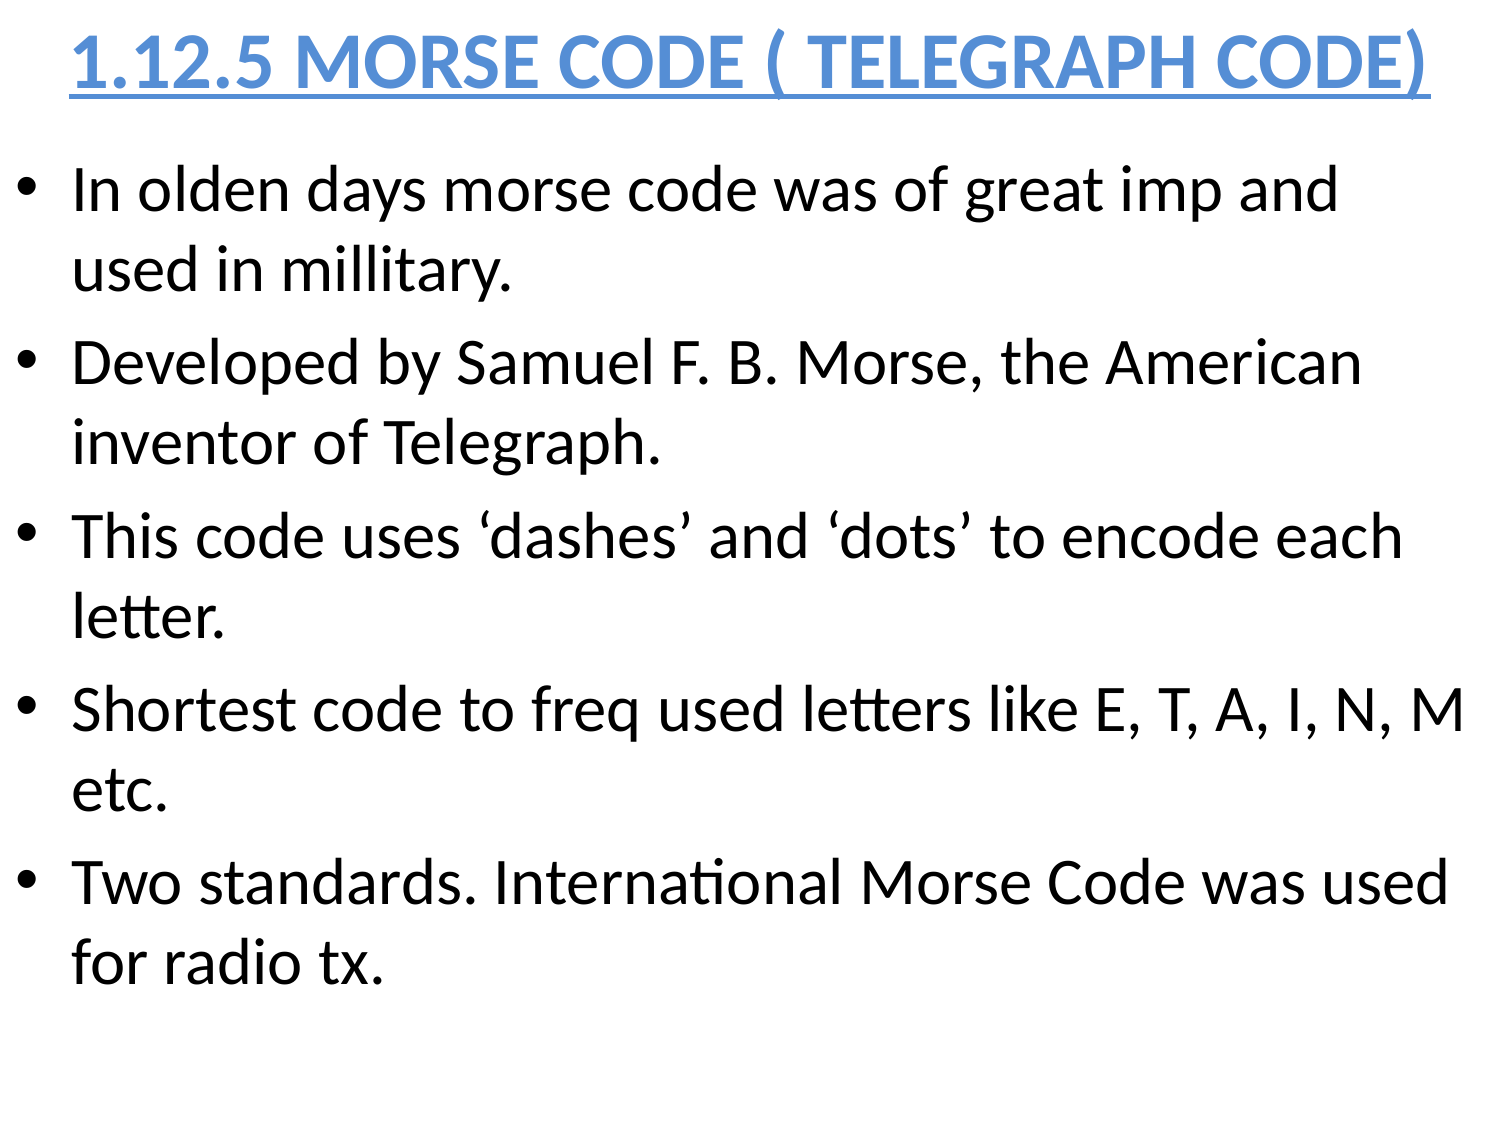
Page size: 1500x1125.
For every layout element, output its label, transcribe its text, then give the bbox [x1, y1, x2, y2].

list In olden days morse code was of great imp and used in millitary. Developed by Samuel F. B. Morse, the American inventor of Telegraph. This code uses ‘dashes’ and ‘dots’ to encode each letter. Shortest code to freq used letters like E, T, A, I, N, M etc. Two standards. International Morse Code was used for radio tx. [0, 137, 1500, 1125]
title 1.12.5 MORSE CODE ( TELEGRAPH CODE) [0, 0, 1500, 137]
